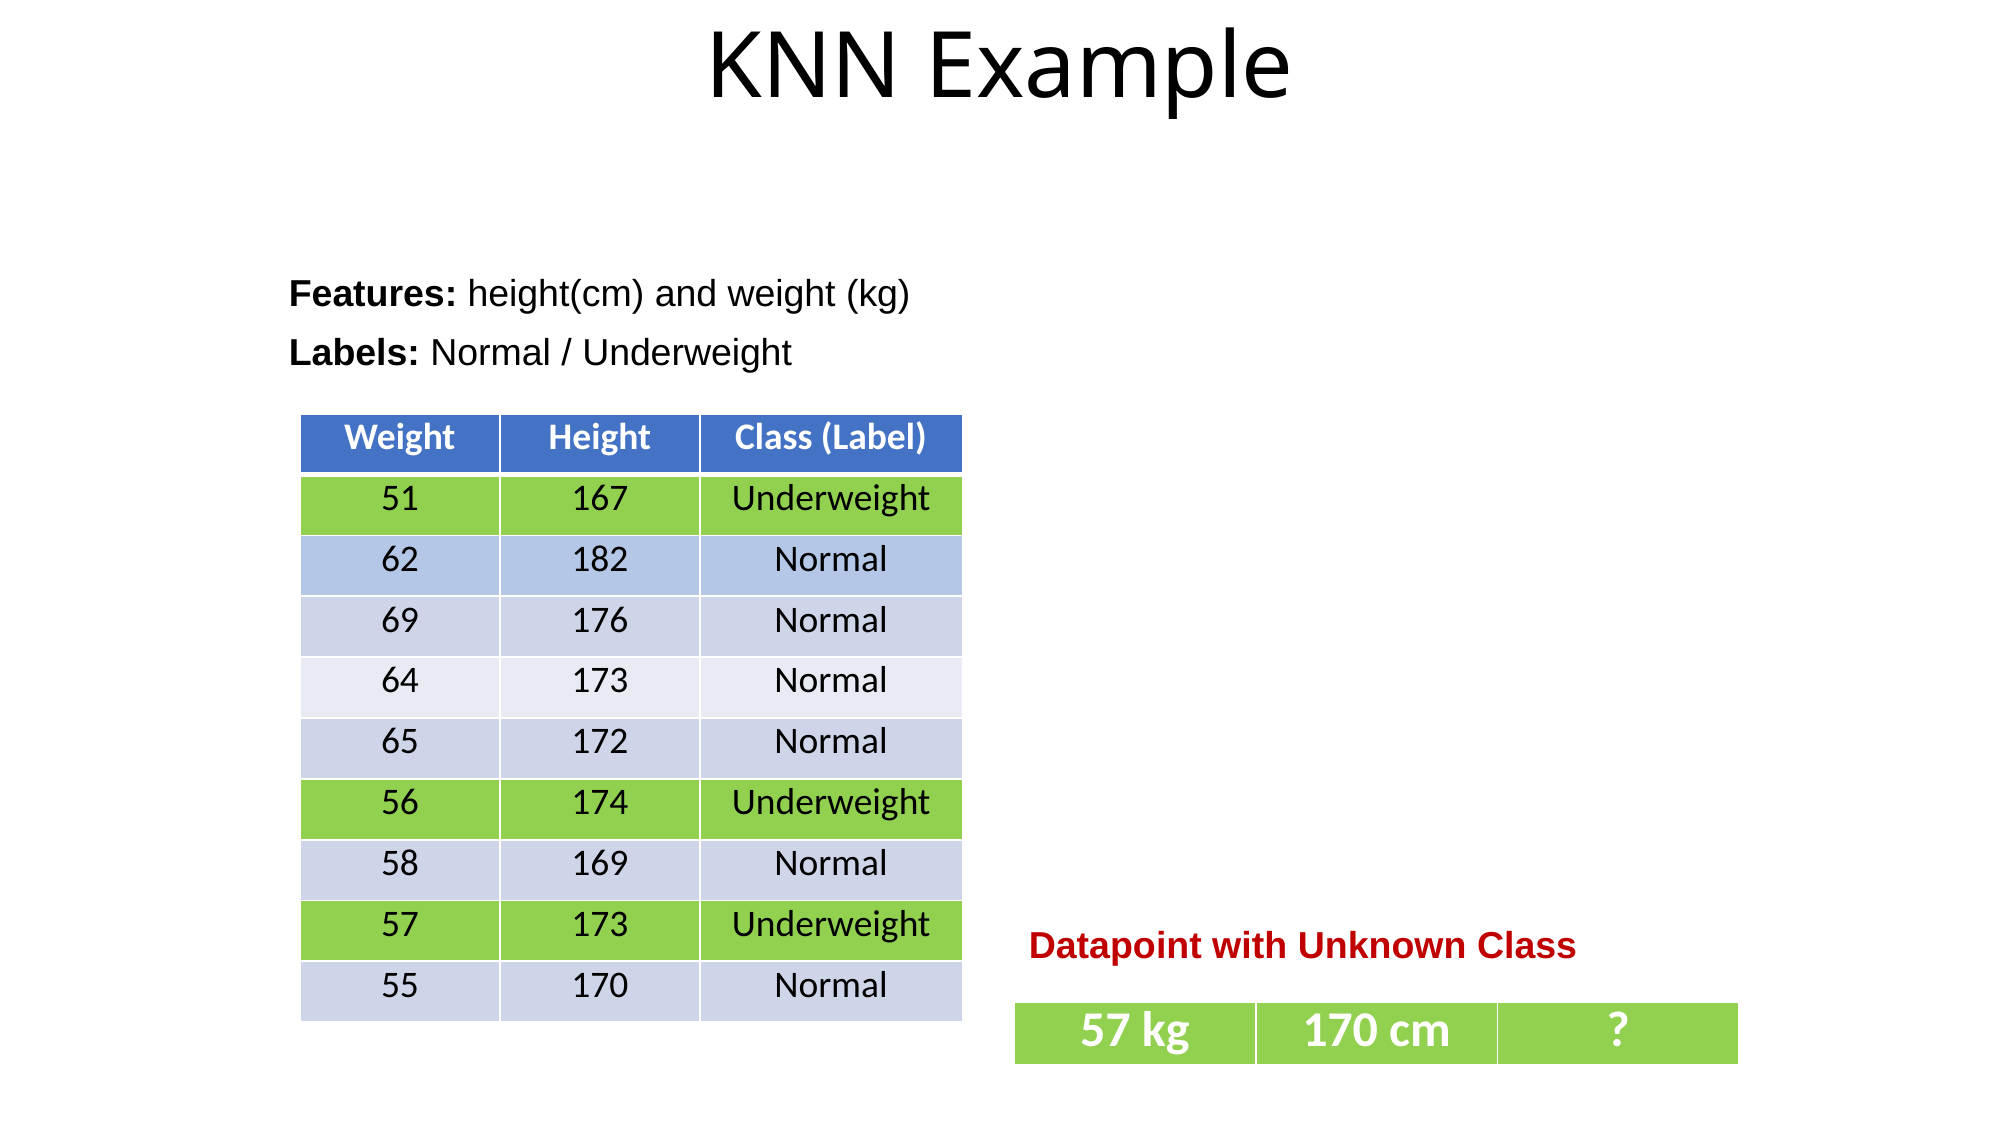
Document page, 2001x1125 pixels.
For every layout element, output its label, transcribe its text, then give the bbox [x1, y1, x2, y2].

table_header Height [501, 415, 699, 472]
table_cell Underweight [701, 901, 962, 960]
table_cell 58 [301, 841, 499, 900]
table_cell 173 [501, 901, 699, 960]
table_cell 170 [501, 962, 699, 1021]
table_cell Normal [701, 597, 962, 656]
table_cell 64 [301, 658, 499, 717]
table_cell 176 [501, 597, 699, 656]
table_cell Underweight [701, 780, 962, 839]
table_cell 55 [301, 962, 499, 1021]
table_cell 65 [301, 719, 499, 778]
table_cell Normal [701, 719, 962, 778]
text_box Features: height(cm) and weight (kg) Labels: Normal / Underweight [273, 266, 1652, 382]
table_cell Underweight [701, 477, 962, 535]
table_header 57 kg [1015, 1003, 1255, 1064]
table_header ? [1498, 1003, 1738, 1064]
table_cell 69 [301, 597, 499, 656]
table_cell Normal [701, 841, 962, 900]
table_cell 167 [501, 477, 699, 535]
table_cell 62 [301, 536, 499, 595]
table_cell Normal [701, 536, 962, 595]
table_cell 174 [501, 780, 699, 839]
text_box KNN Example [249, 0, 1750, 122]
table_header Weight [301, 415, 499, 472]
table_cell 56 [301, 780, 499, 839]
table_cell Normal [701, 658, 962, 717]
text_box Datapoint with Unknown Class [1014, 913, 2000, 974]
table_cell 173 [501, 658, 699, 717]
table_cell Normal [701, 962, 962, 1021]
table_cell 169 [501, 841, 699, 900]
table_cell 182 [501, 536, 699, 595]
table_cell 51 [301, 477, 499, 535]
table_cell 57 [301, 901, 499, 960]
table_cell 172 [501, 719, 699, 778]
table_header 170 cm [1257, 1003, 1497, 1064]
table_header Class (Label) [701, 415, 962, 472]
